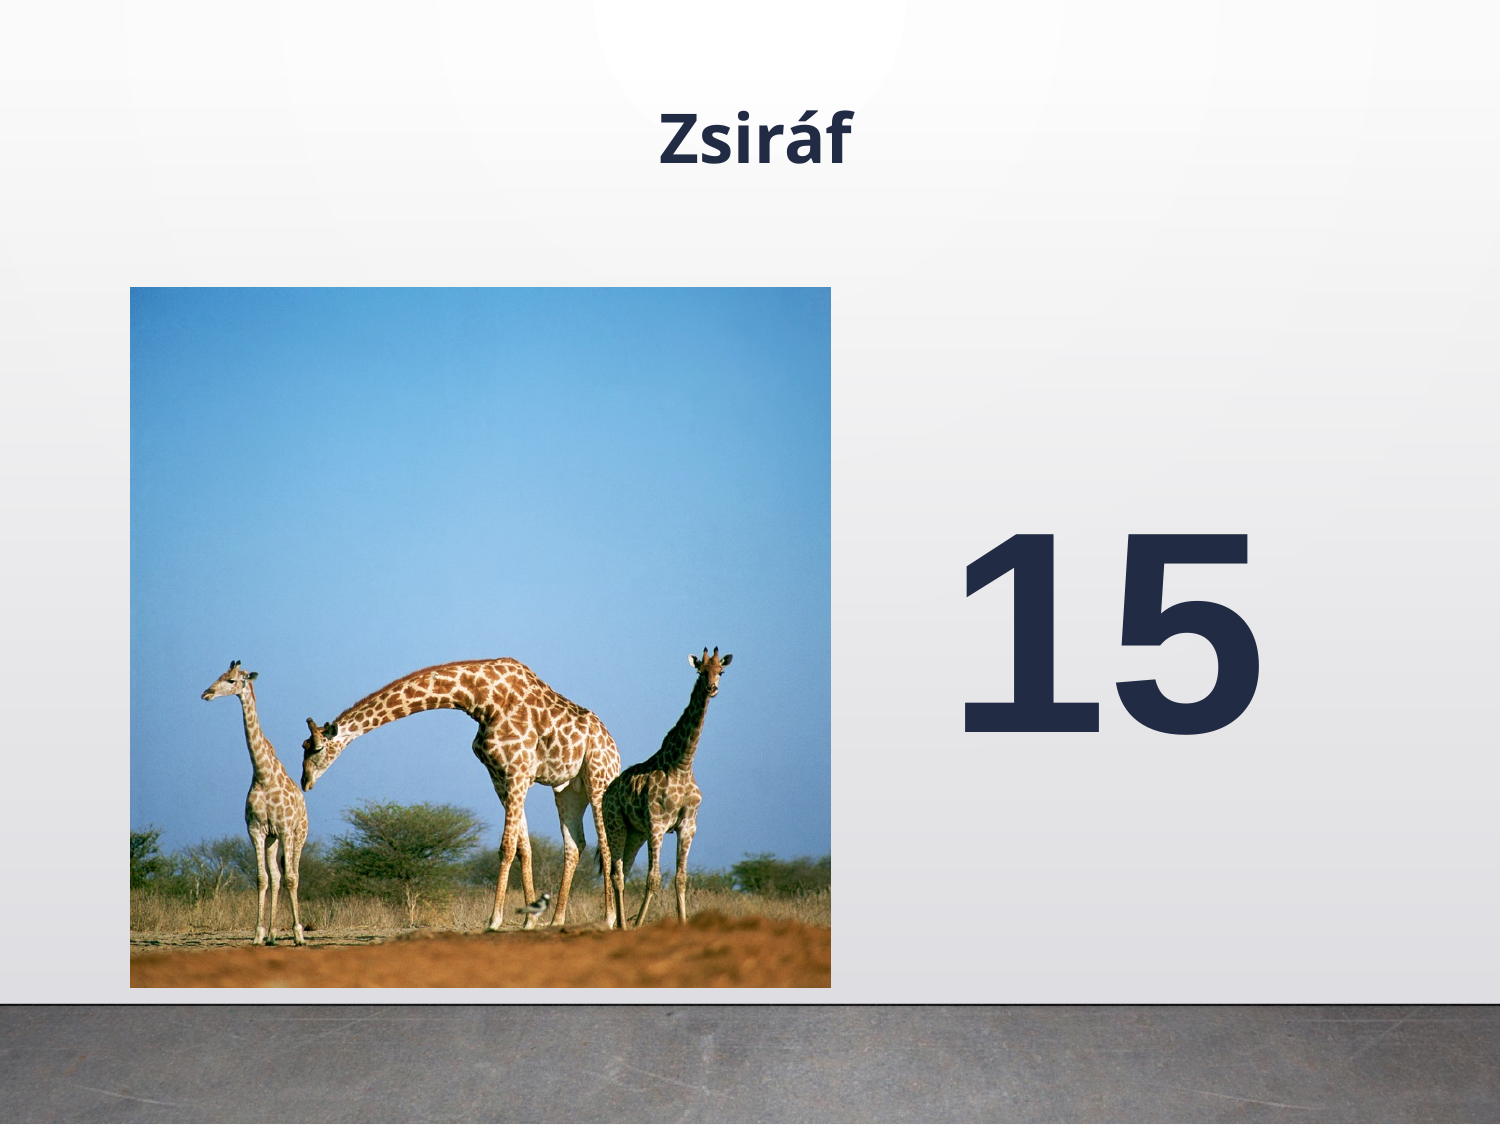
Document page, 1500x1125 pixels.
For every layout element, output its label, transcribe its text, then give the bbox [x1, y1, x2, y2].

picture [130, 287, 831, 988]
text_box Zsiráf [124, 87, 1388, 225]
text_box 15 [933, 437, 1283, 798]
picture [0, 1004, 1500, 1124]
